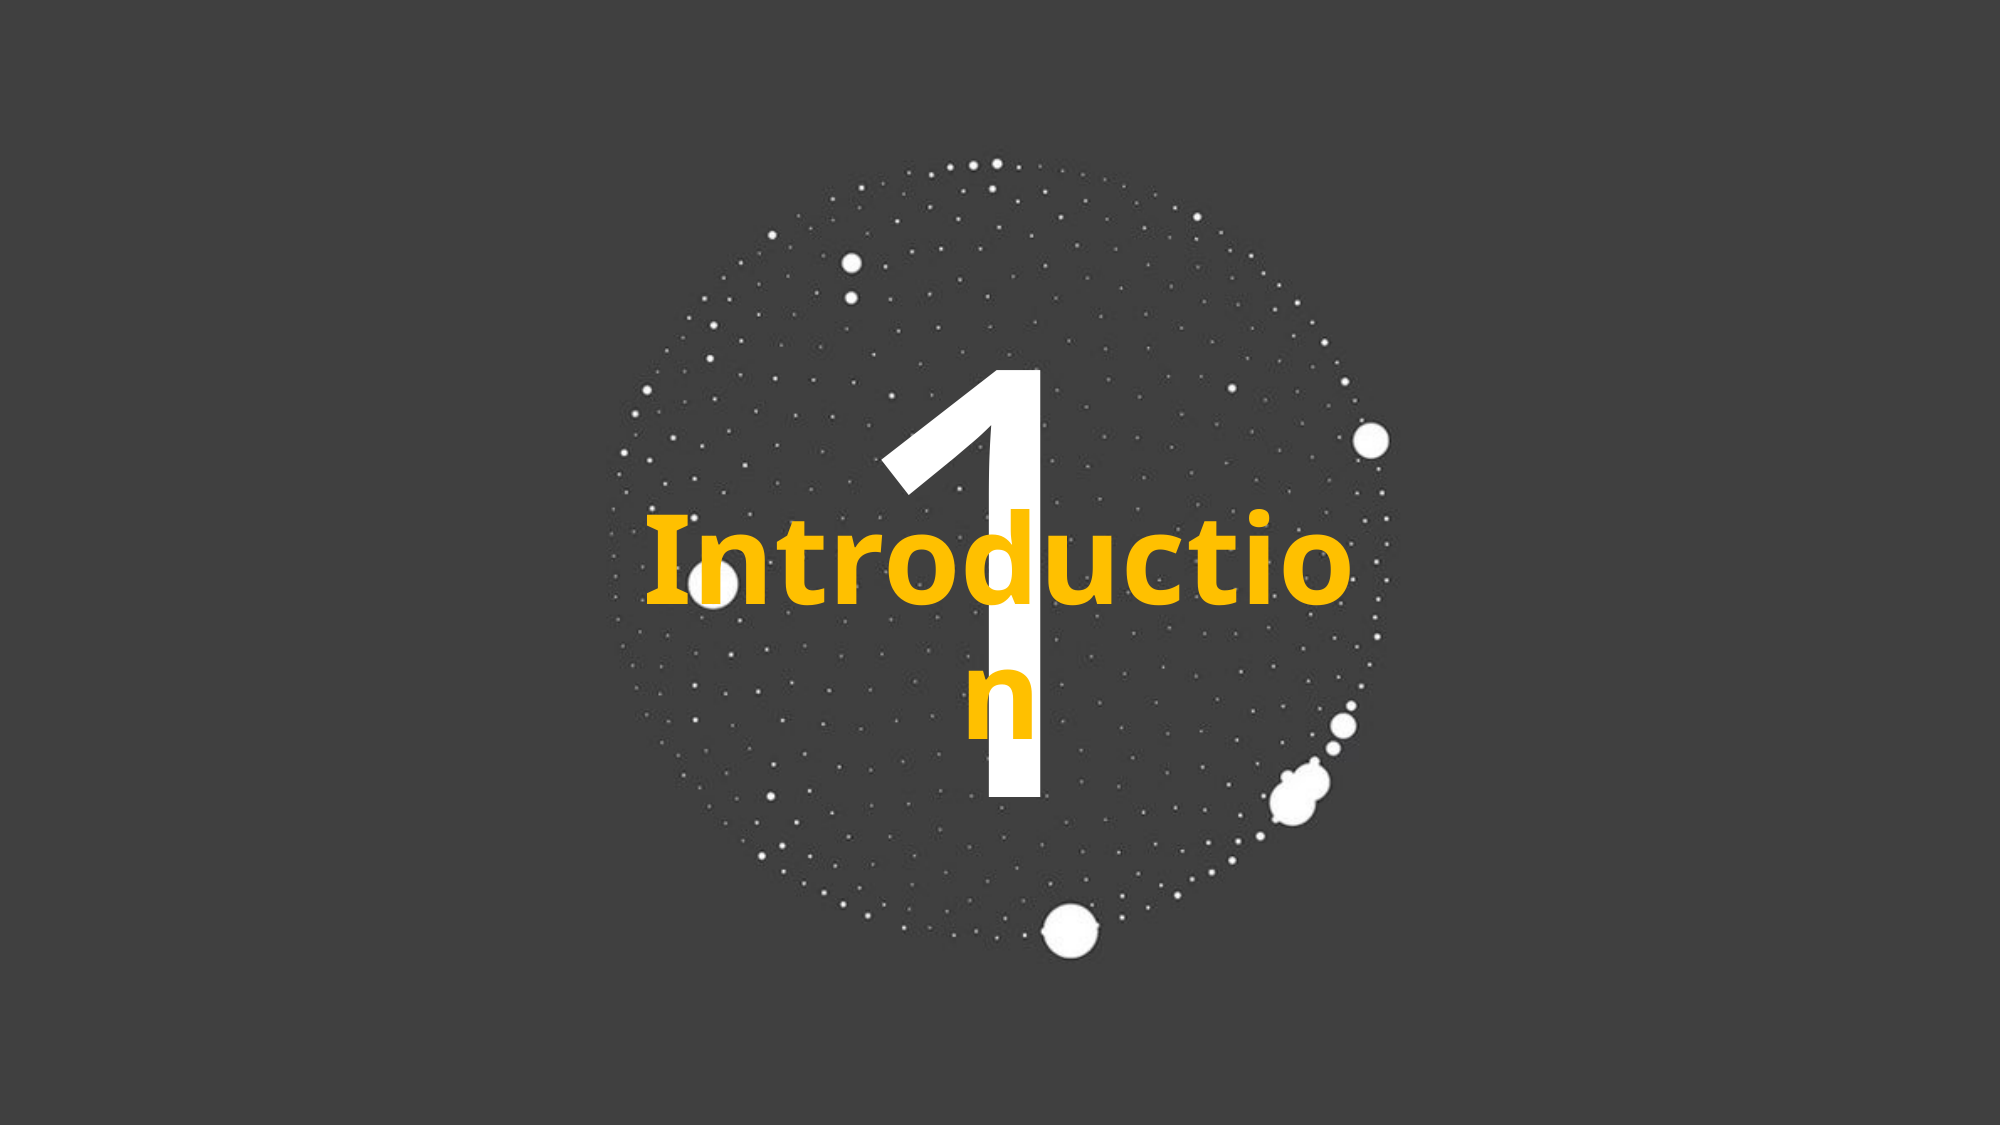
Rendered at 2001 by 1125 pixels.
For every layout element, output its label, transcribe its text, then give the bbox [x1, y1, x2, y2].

text_box 1 [814, 192, 1186, 488]
text_box 1 [814, 637, 1186, 925]
picture [526, 88, 1474, 1037]
list Introduction [613, 488, 1387, 637]
